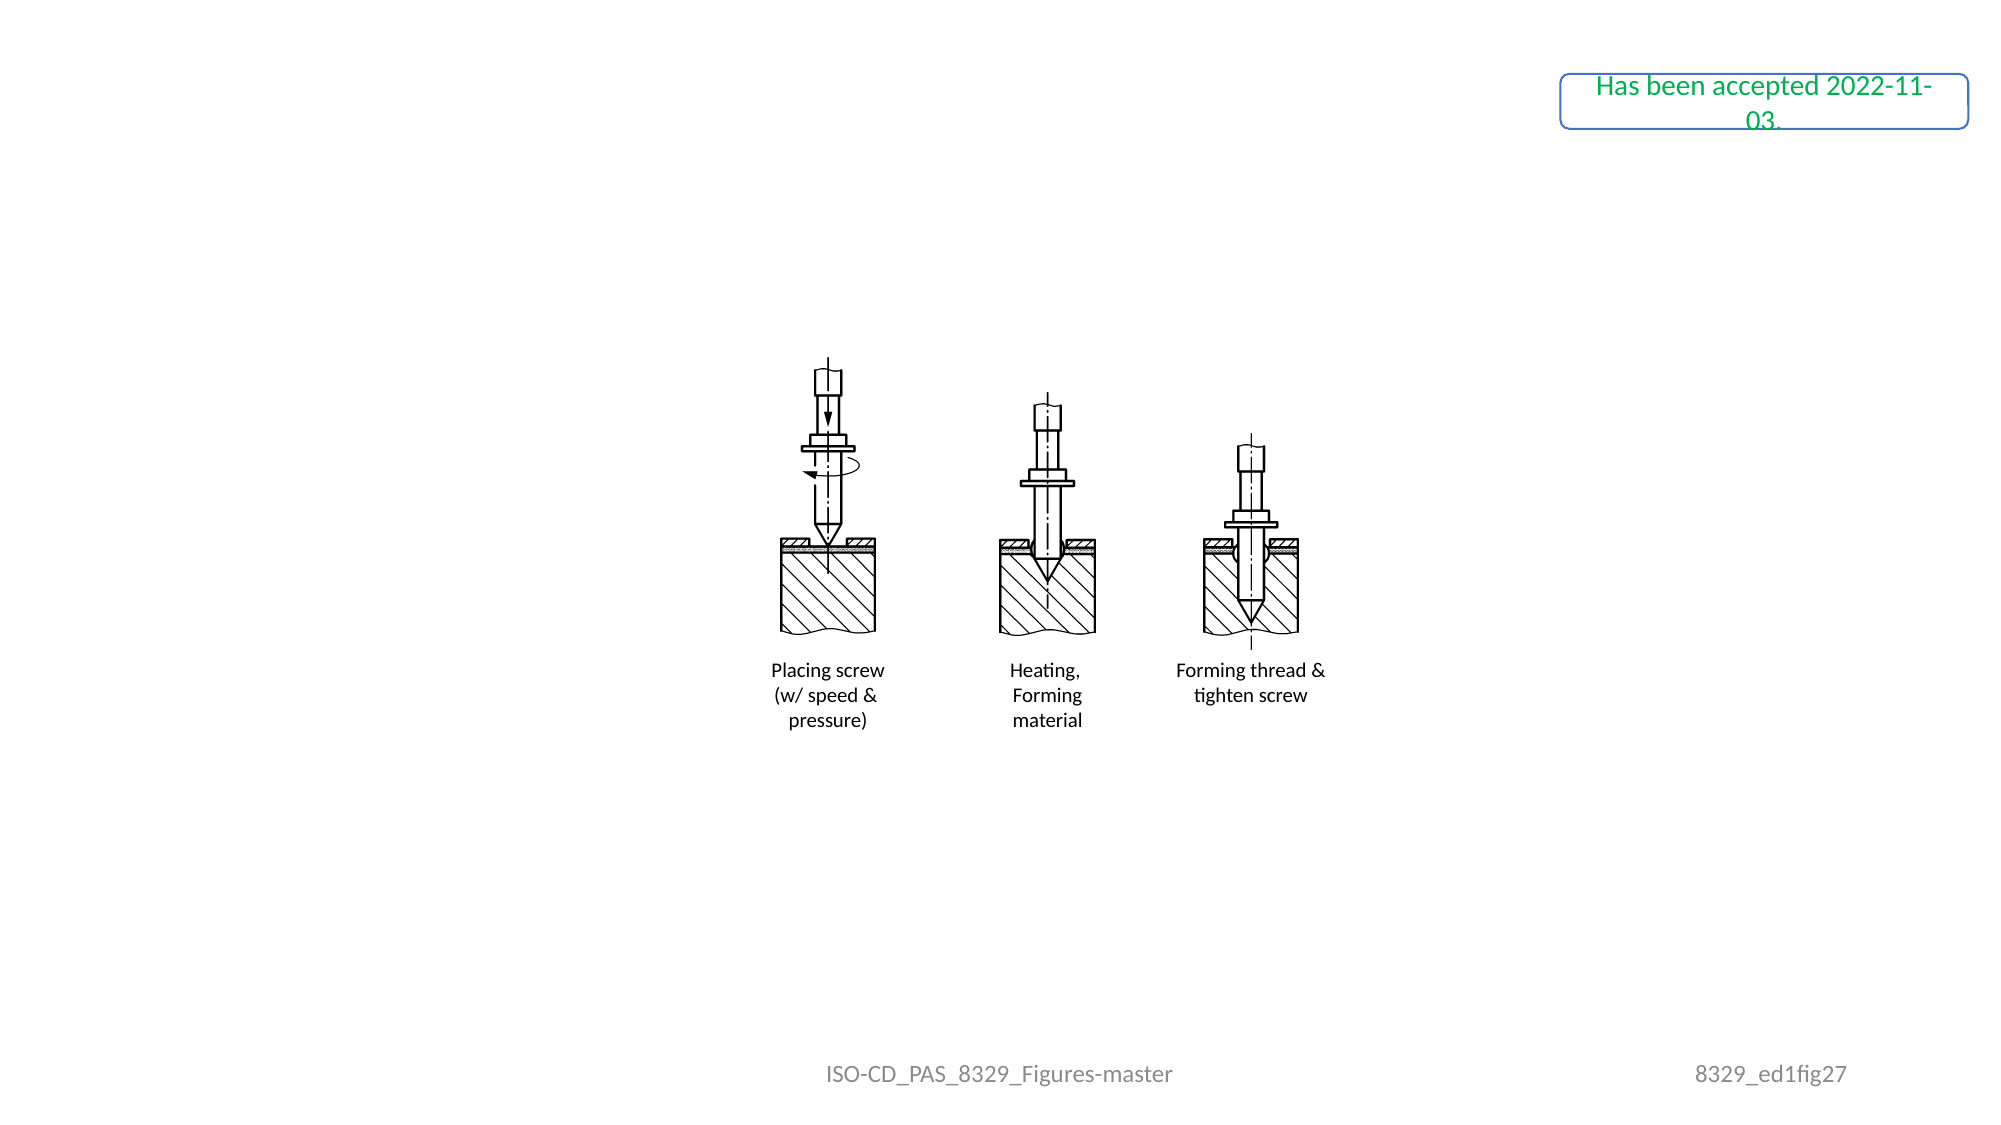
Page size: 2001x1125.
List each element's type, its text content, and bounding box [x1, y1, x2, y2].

picture [780, 357, 876, 635]
picture [999, 392, 1096, 636]
text_box Placing screw (w/ speed & pressure) [749, 649, 907, 740]
picture [1203, 433, 1299, 650]
footer ISO-CD_PAS_8329_Figures-master [662, 1042, 1338, 1103]
text_box Heating, Forming material [969, 649, 1127, 740]
text_box Has been accepted 2022-11-03. [1559, 72, 1970, 130]
slide_number 8329_ed1fig27 [1412, 1042, 1863, 1103]
text_box Forming thread & tighten screw [1158, 649, 1344, 715]
